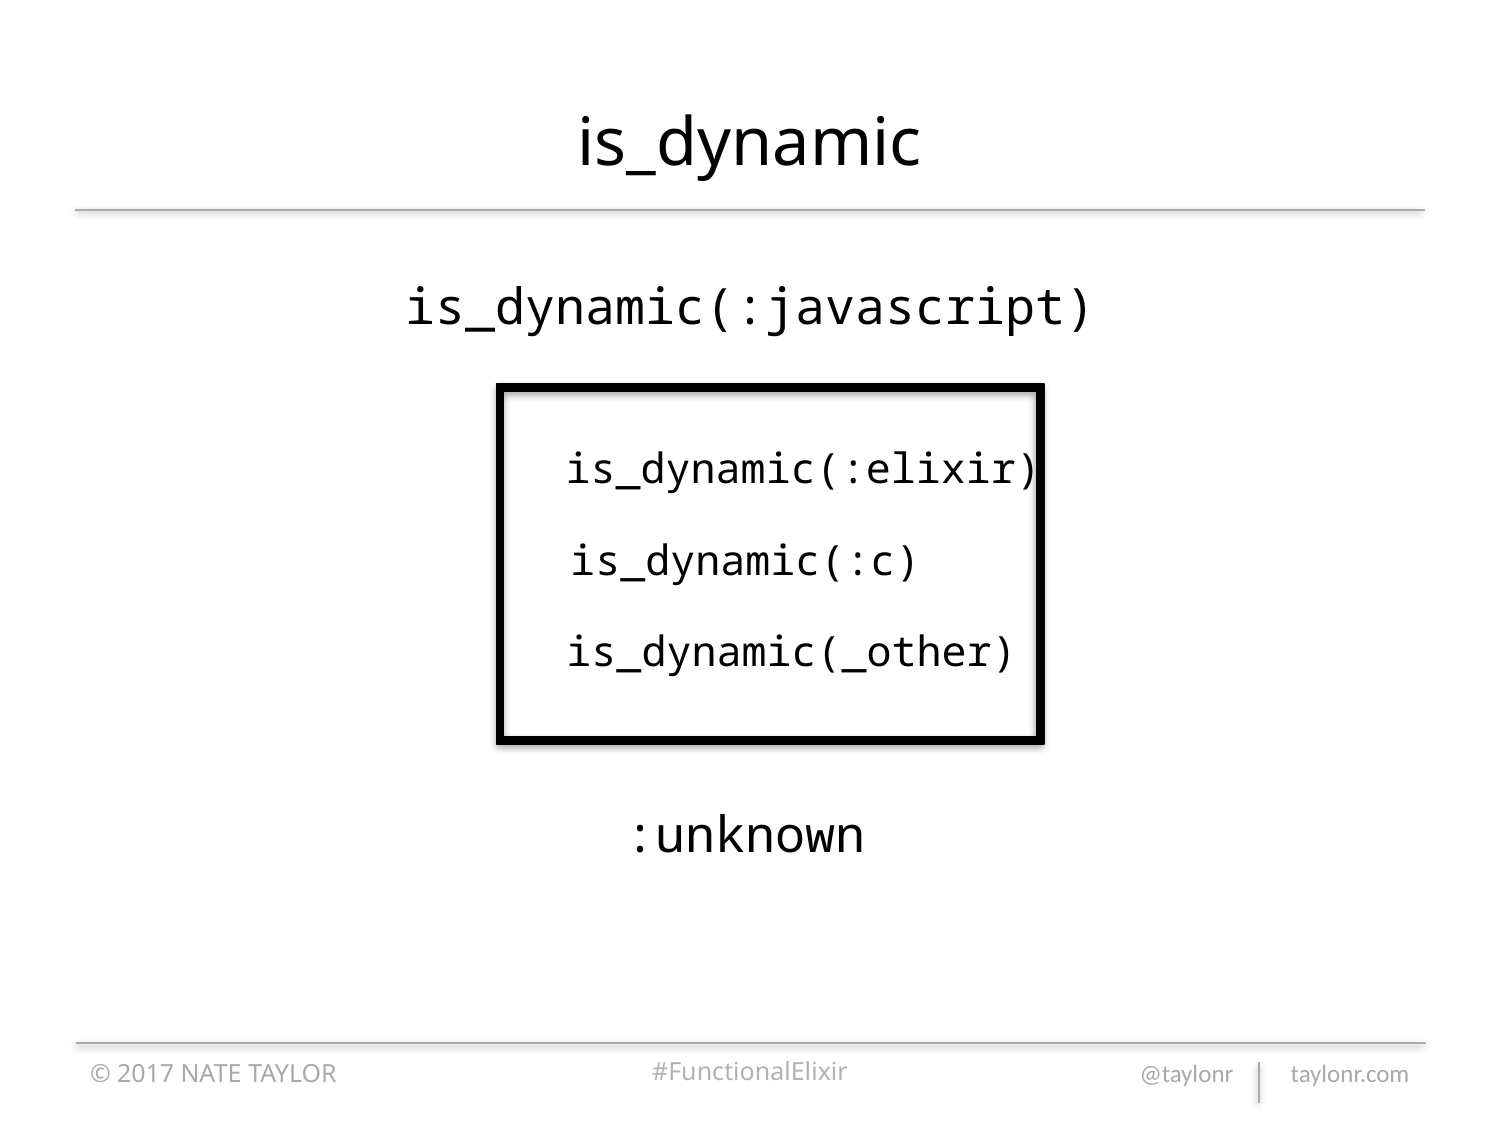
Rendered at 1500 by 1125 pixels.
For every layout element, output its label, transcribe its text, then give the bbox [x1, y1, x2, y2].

text_box is_dynamic(:elixir) [550, 434, 1030, 500]
text_box is_dynamic(_other) [551, 617, 1030, 683]
text_box is_dynamic(:c) [555, 526, 935, 592]
text_box is_dynamic(:elixir) [1049, 434, 1056, 500]
slide_number @taylonr taylonr.com [1074, 1042, 1425, 1103]
text_box [496, 383, 1045, 745]
text_box is_dynamic(:javascript) [390, 266, 1110, 342]
text_box :unknown [610, 795, 880, 870]
footer #FunctionalElixir [496, 1042, 1004, 1103]
title is_dynamic [75, 45, 1425, 233]
slide_number © 2017 NATE TAYLOR [75, 1042, 425, 1103]
